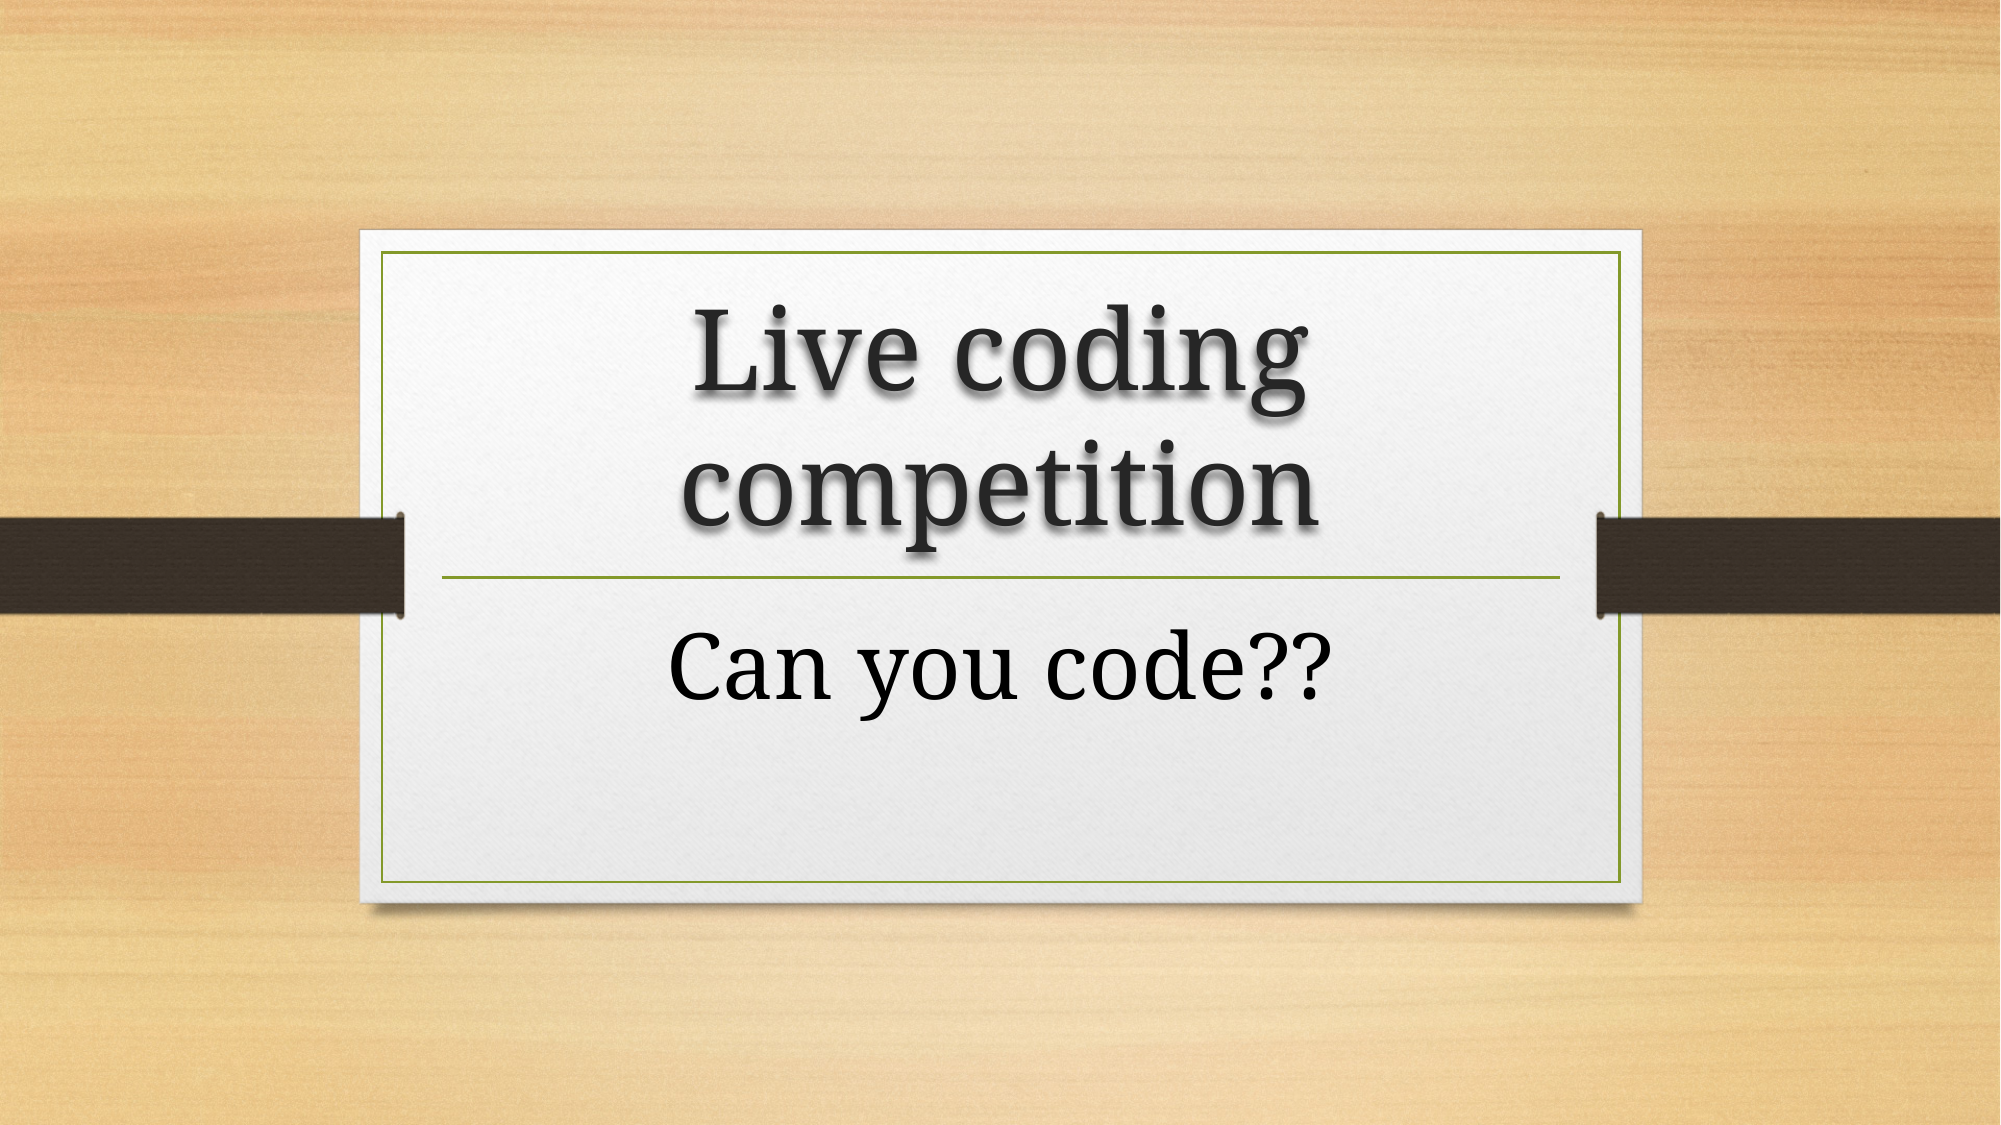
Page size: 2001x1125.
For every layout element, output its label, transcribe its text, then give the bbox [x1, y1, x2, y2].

picture [0, 0, 2001, 1125]
subtitle Can you code?? [441, 600, 1560, 817]
title Live coding competition [441, 306, 1560, 556]
